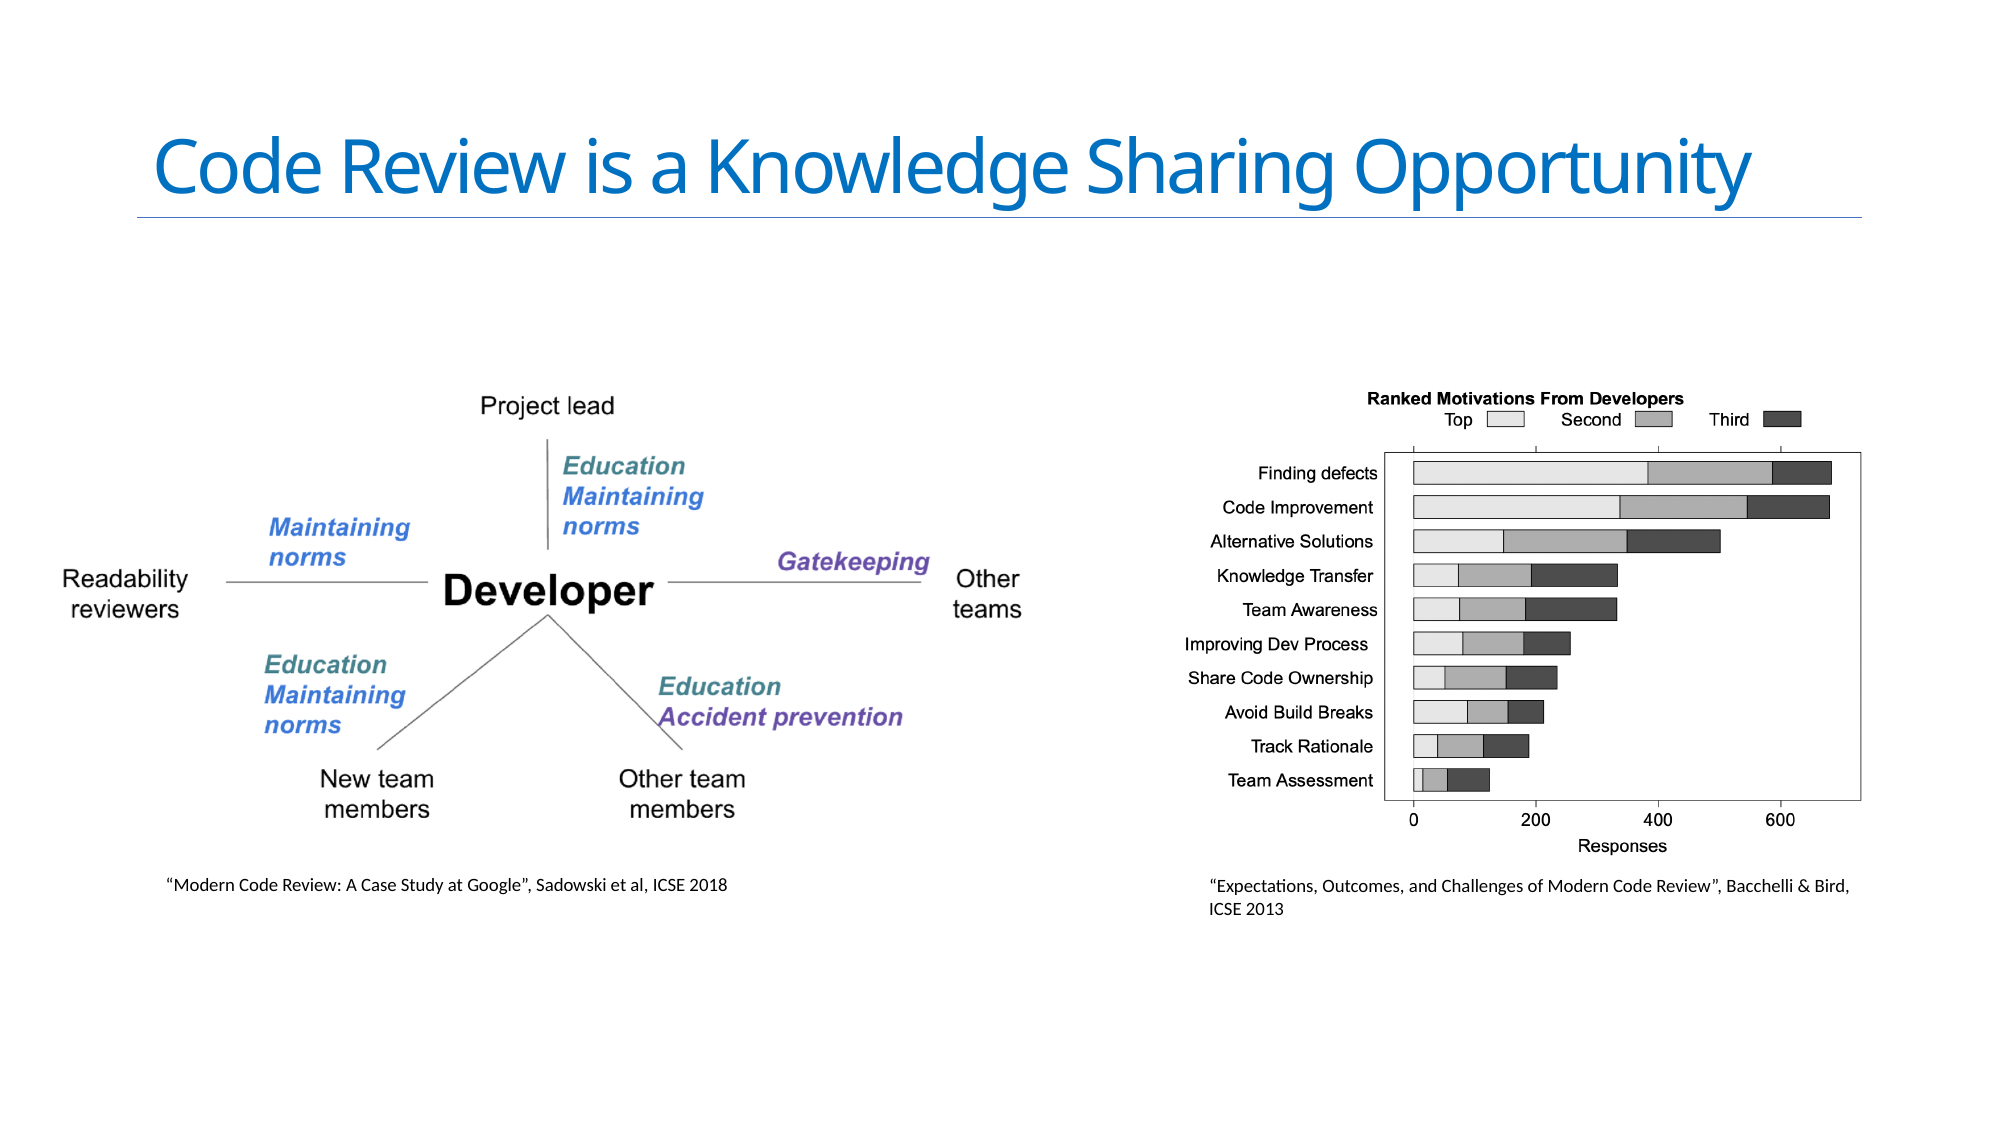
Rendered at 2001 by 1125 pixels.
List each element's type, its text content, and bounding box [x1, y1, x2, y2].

title Code Review is a Knowledge Sharing Opportunity [137, 0, 1863, 218]
text_box “Expectations, Outcomes, and Challenges of Modern Code Review”, Bacchelli & Bird, ICSE 2013 [1207, 872, 1862, 921]
text_box “Modern Code Review: A Case Study at Google”, Sadowski et al, ICSE 2018 [164, 871, 734, 897]
picture [18, 373, 1051, 852]
picture [1174, 361, 1895, 859]
